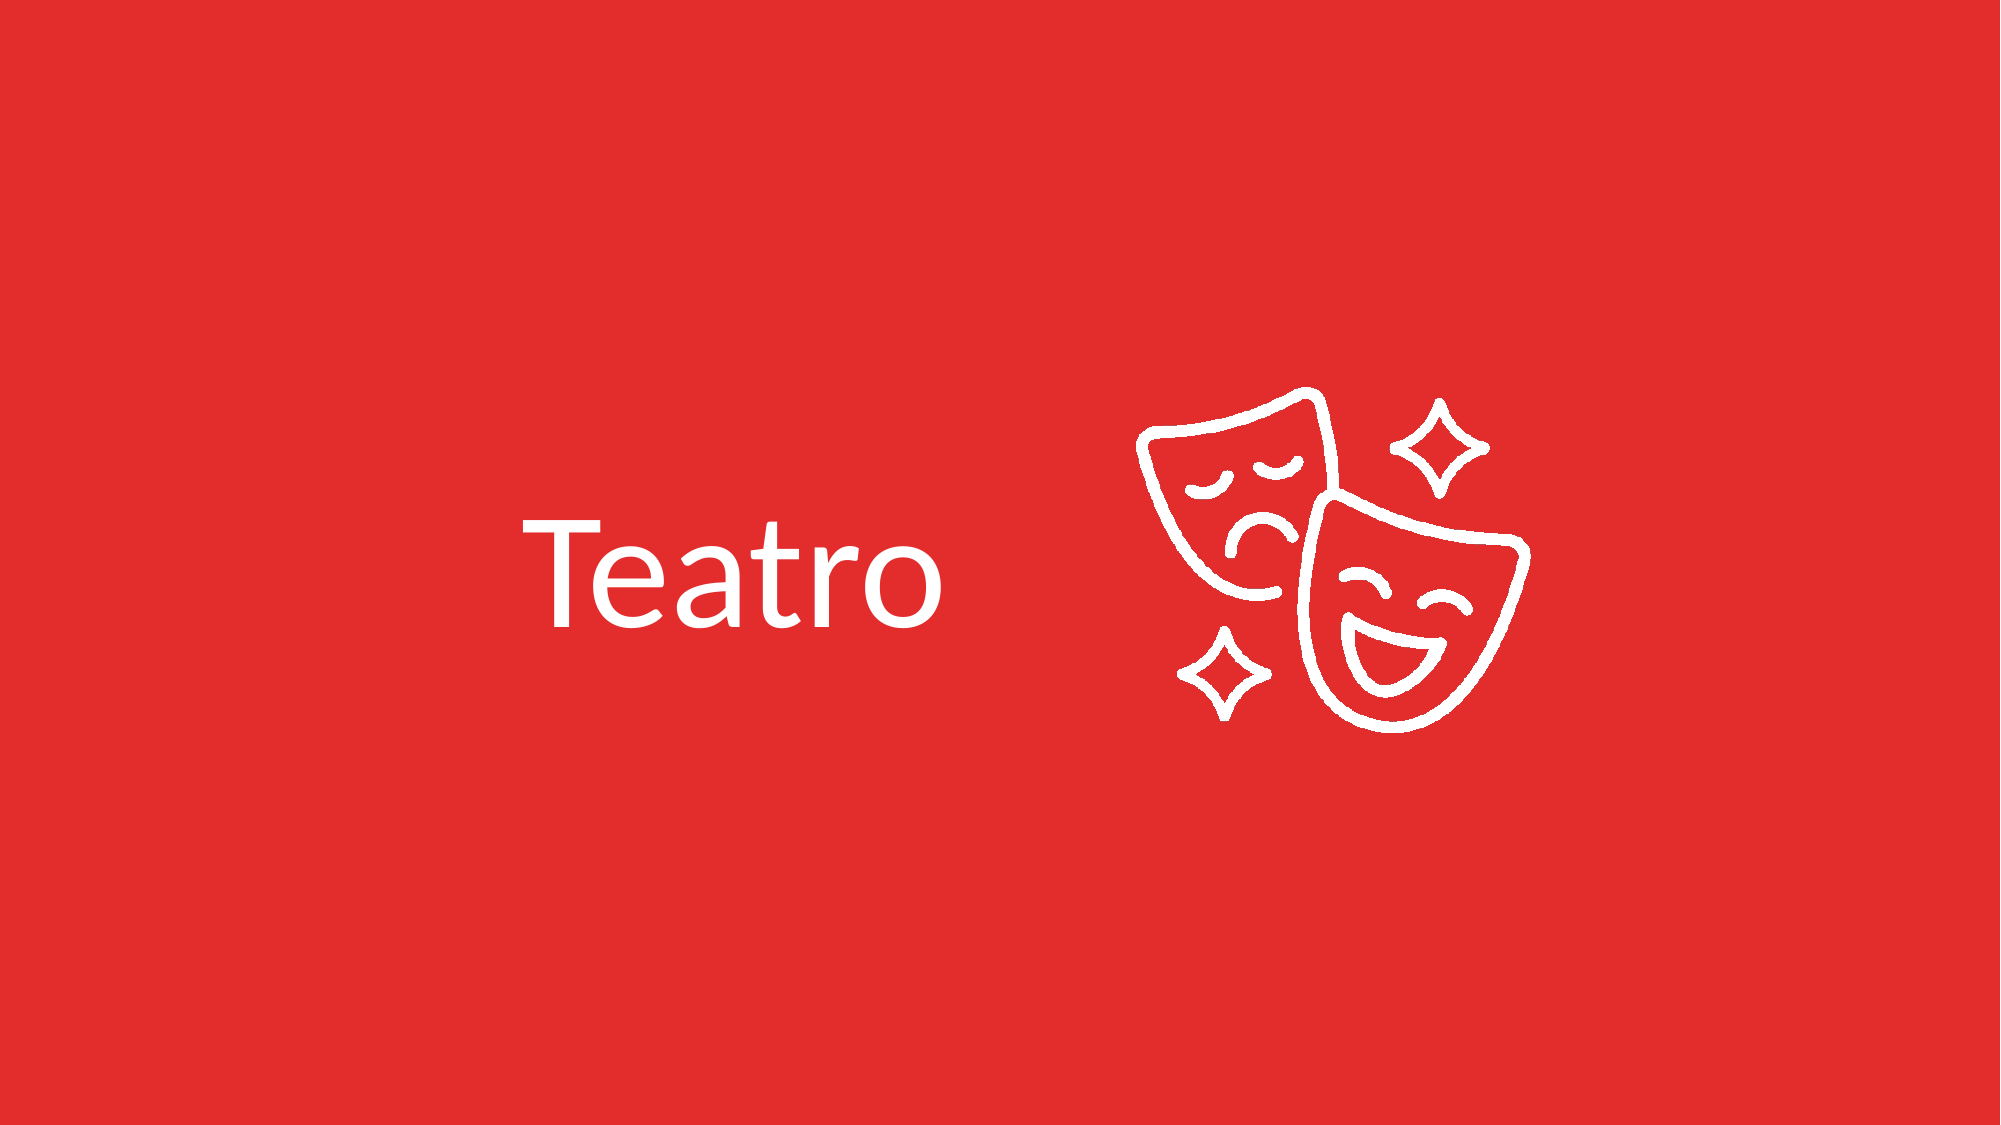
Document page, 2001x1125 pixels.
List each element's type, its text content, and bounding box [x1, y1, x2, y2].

text_box Teatro [506, 453, 1009, 669]
picture [1109, 337, 1560, 788]
